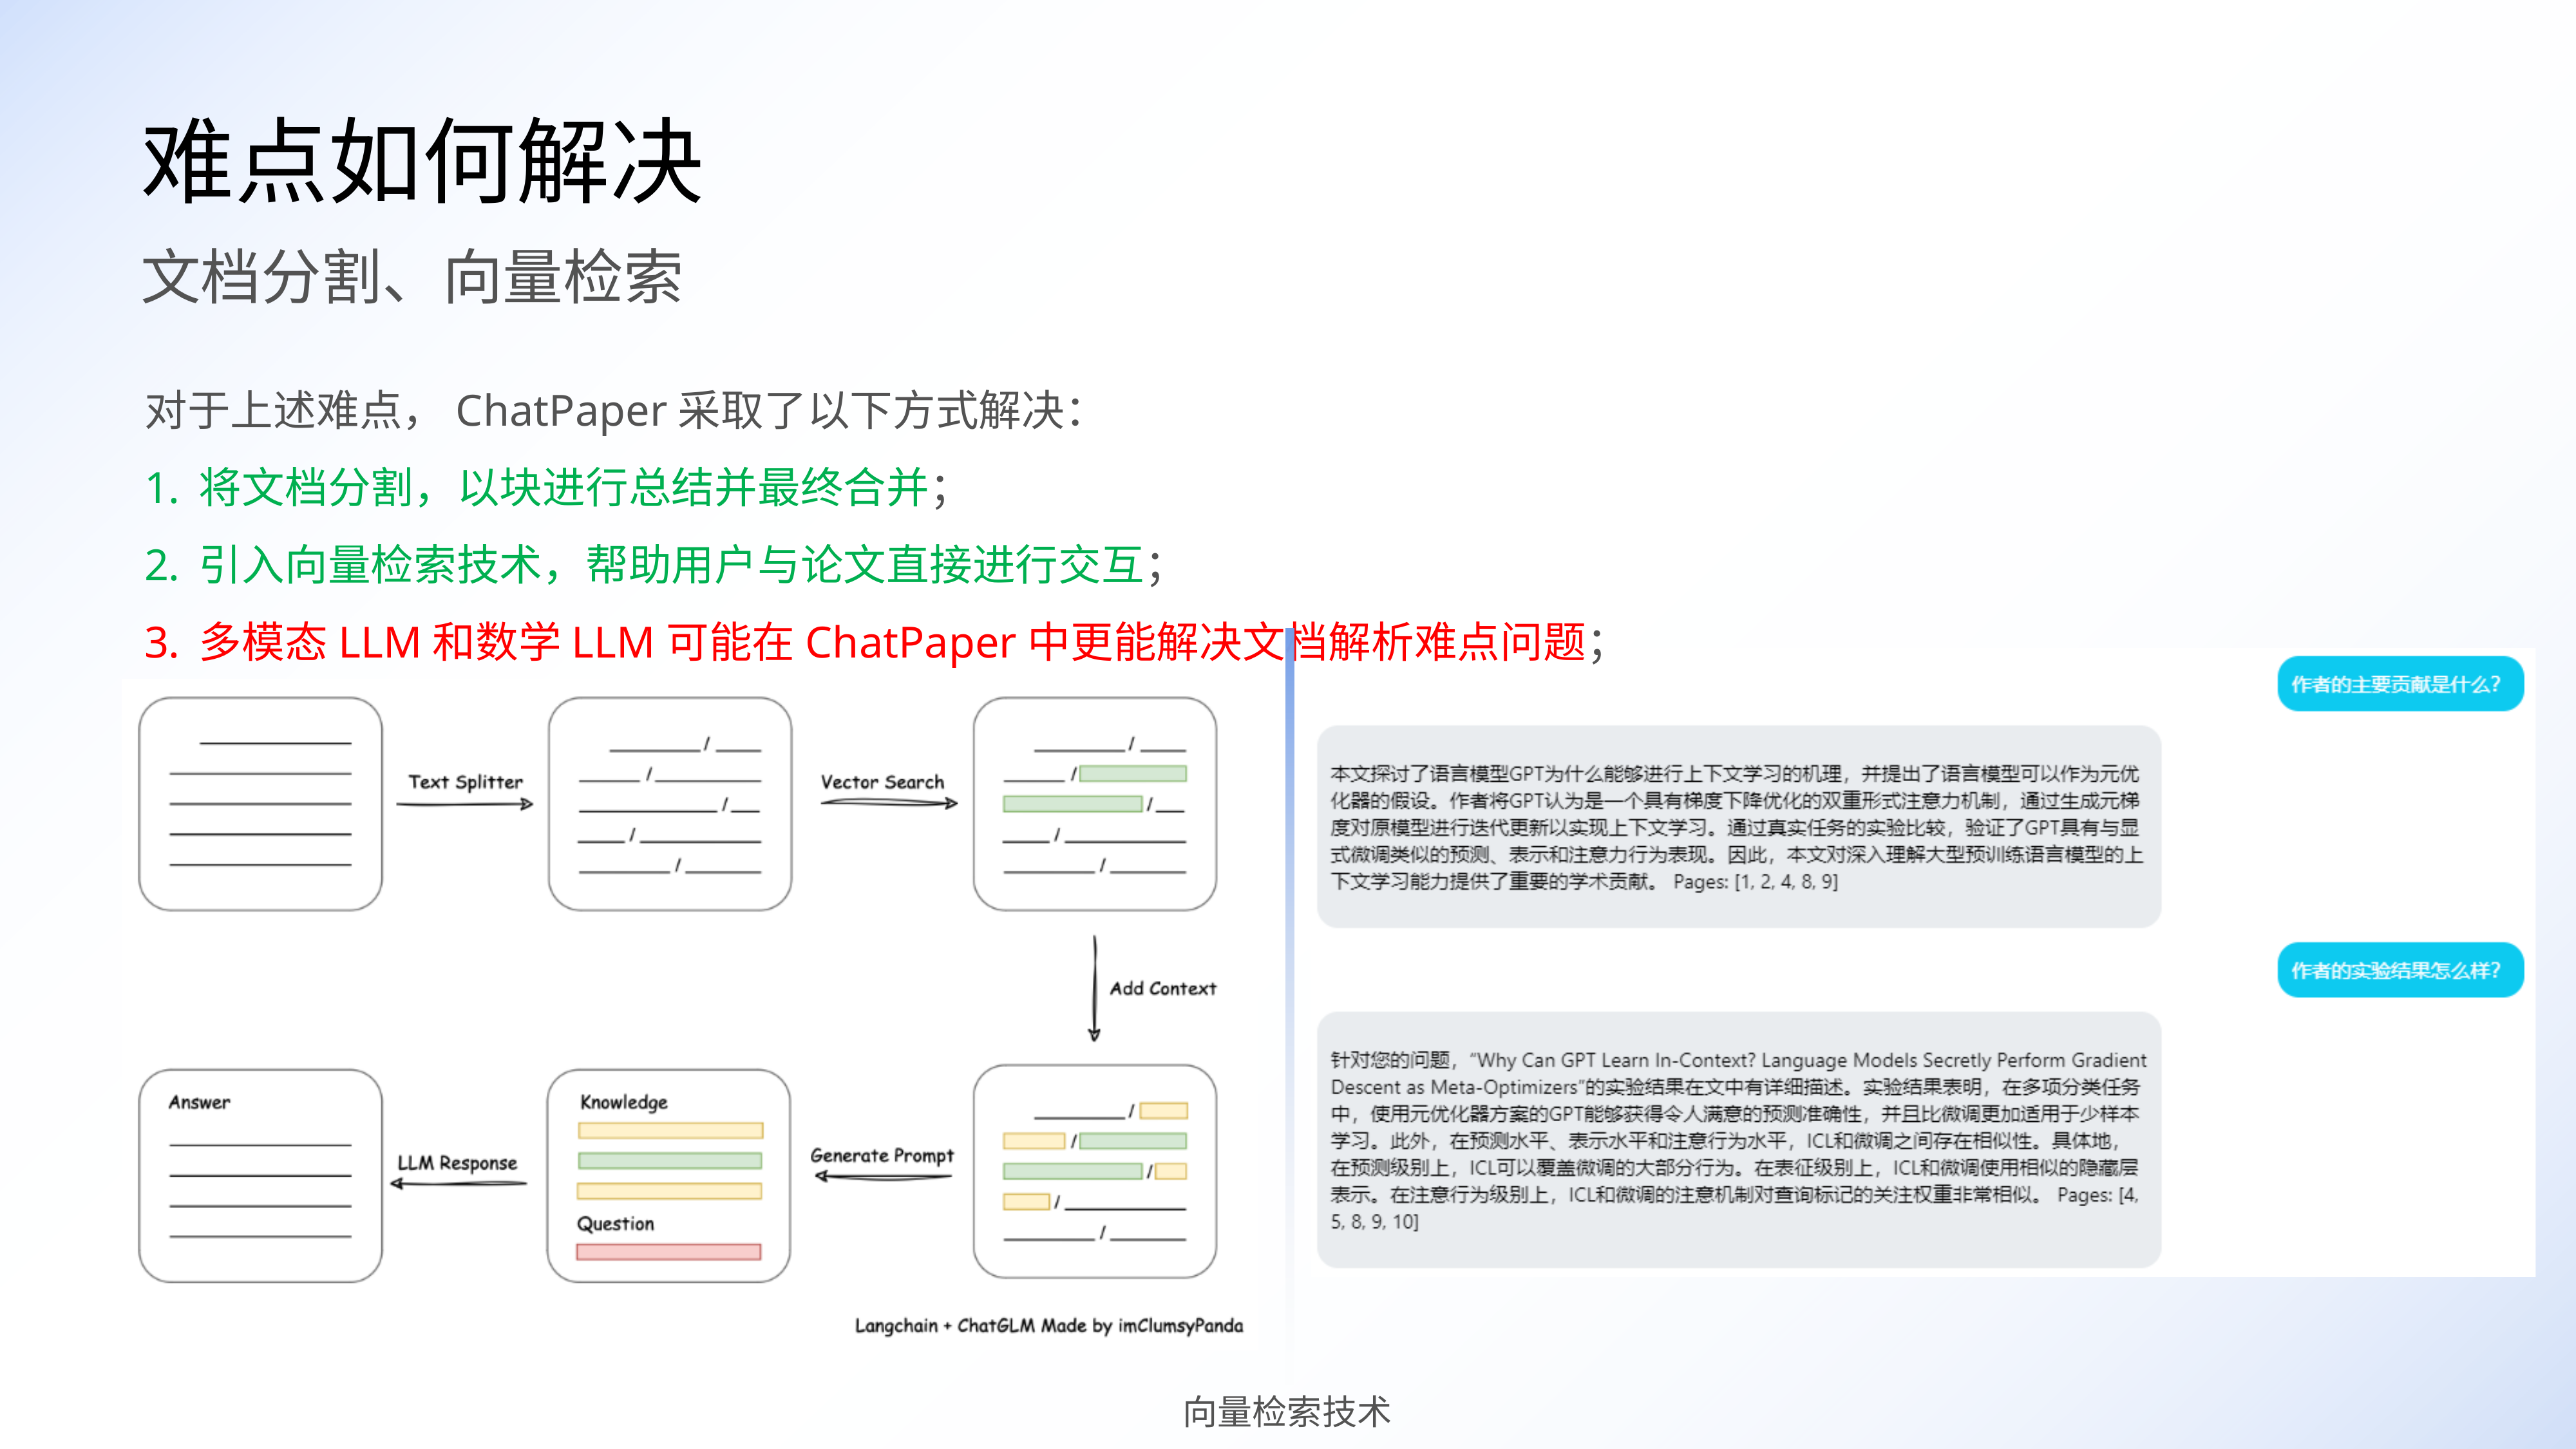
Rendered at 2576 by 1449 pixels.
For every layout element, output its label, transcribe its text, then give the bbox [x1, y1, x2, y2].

text_box 对于上述难点，ChatPaper采取了以下方式解决： 将文档分割，以块进行总结并最终合并； 引入向量检索技术，帮助用户与论文直接进行交互； 多模态LLM和数学LLM可能在ChatPaper中更能解决文档解析难点问题； [139, 352, 2481, 656]
picture [0, 0, 2576, 1449]
text_box 难点如何解决 [135, 97, 710, 220]
text_box [1285, 628, 1294, 1363]
text_box 文档分割、向量检索 [135, 233, 690, 317]
text_box 向量检索技术 [999, 1363, 1576, 1449]
